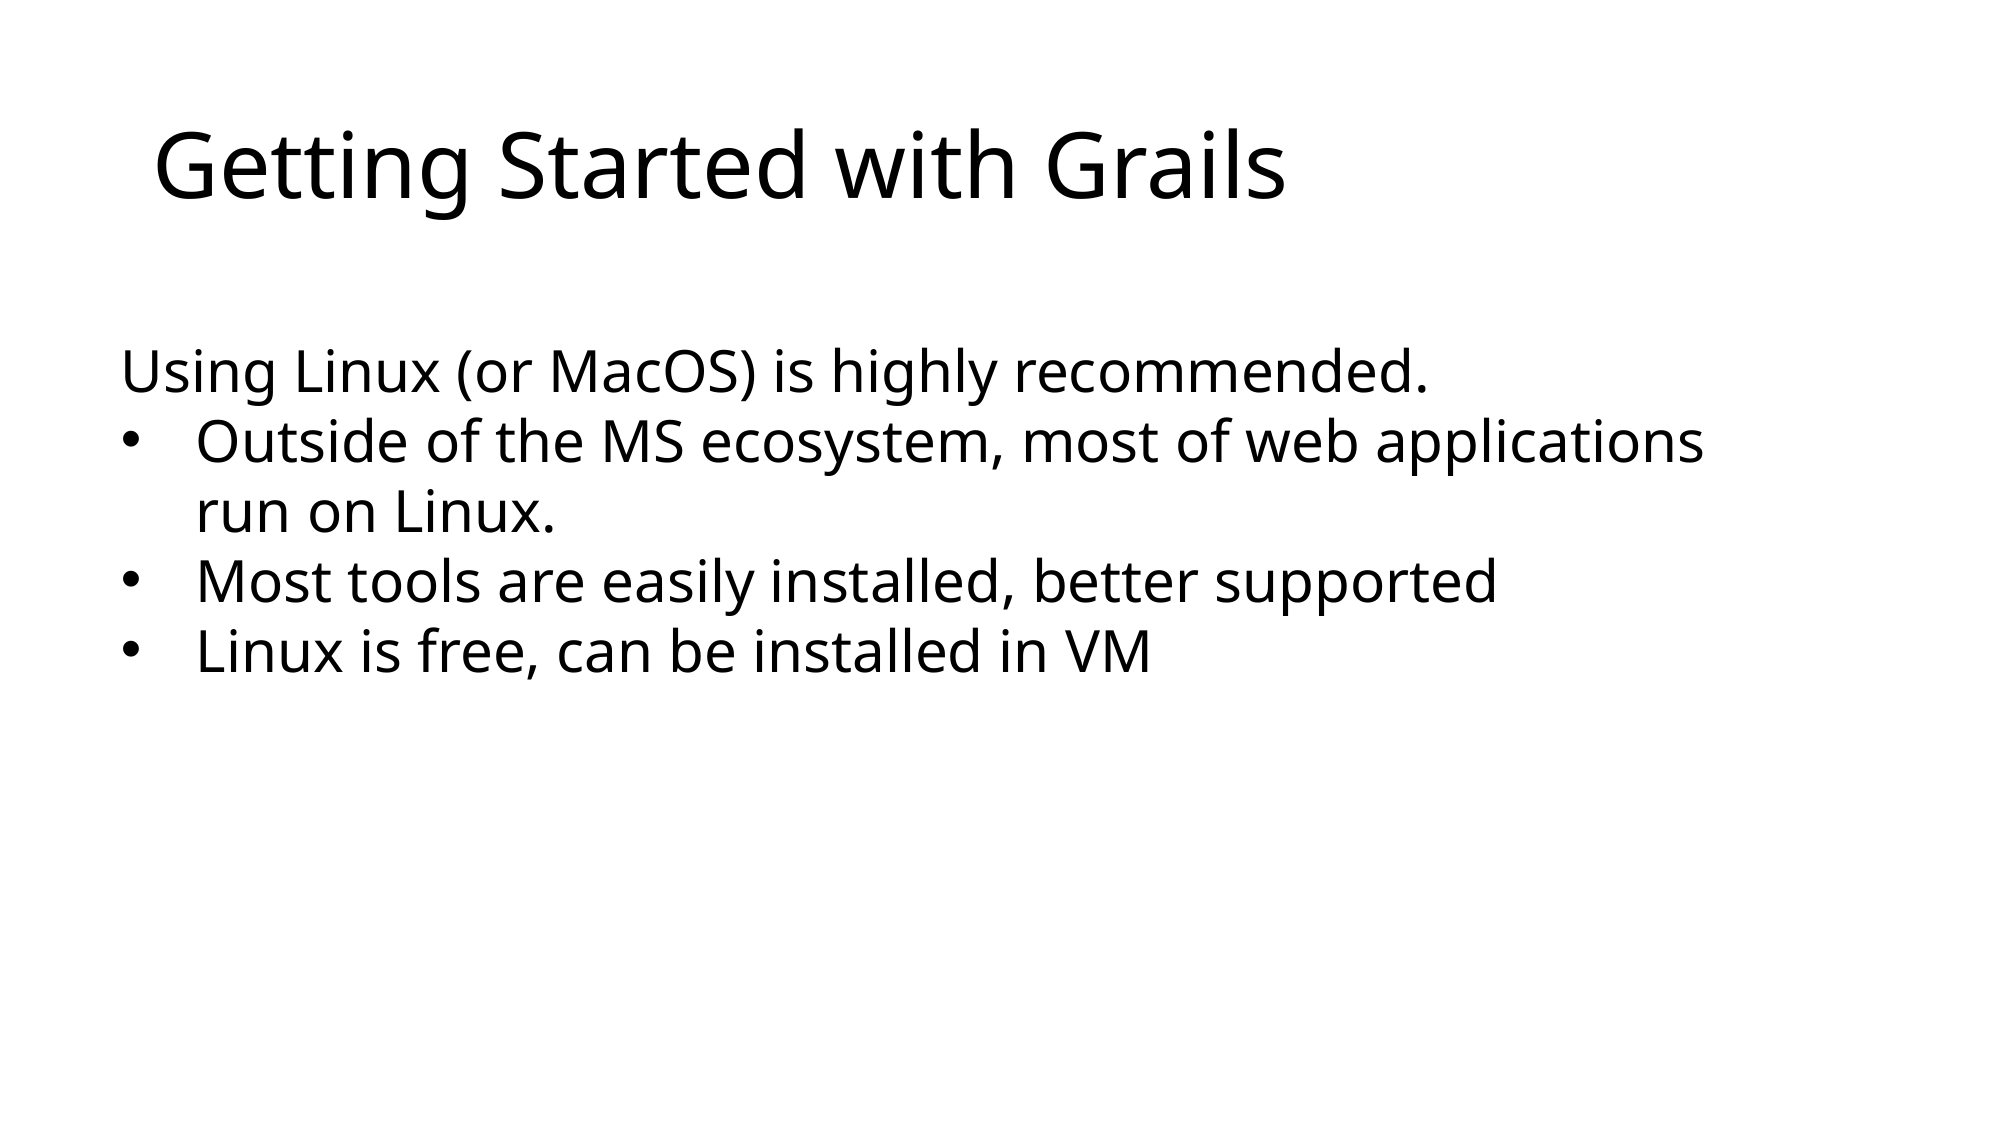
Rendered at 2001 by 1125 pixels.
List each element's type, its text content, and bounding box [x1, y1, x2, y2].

text_box Using Linux (or MacOS) is highly recommended. Outside of the MS ecosystem, most of web applications run on Linux. Most tools are easily installed, better supported Linux is free, can be installed in VM [106, 326, 1721, 831]
title Getting Started with Grails [137, 59, 1863, 278]
